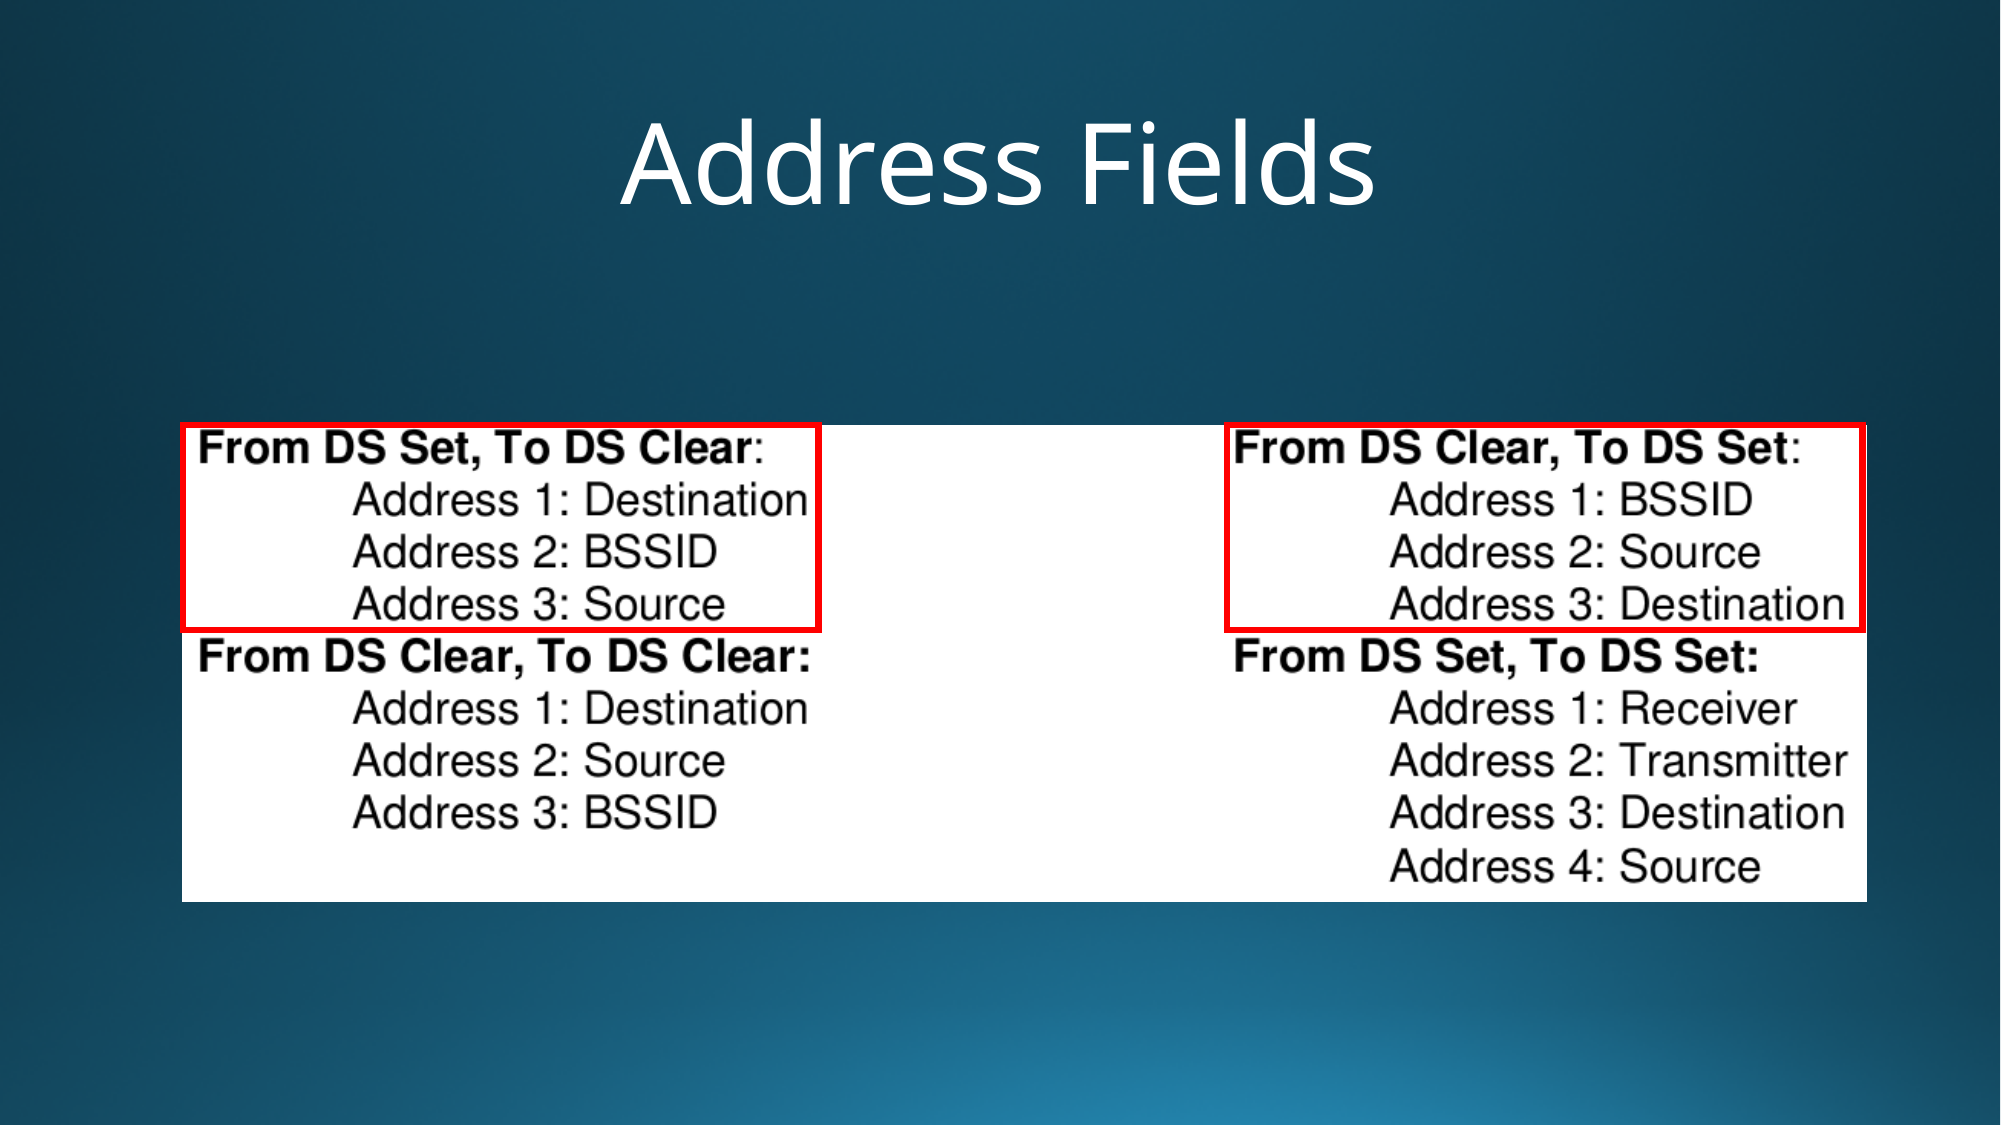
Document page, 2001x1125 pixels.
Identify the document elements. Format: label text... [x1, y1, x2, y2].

picture [0, 0, 2001, 1125]
title Address Fields [137, 59, 1863, 278]
